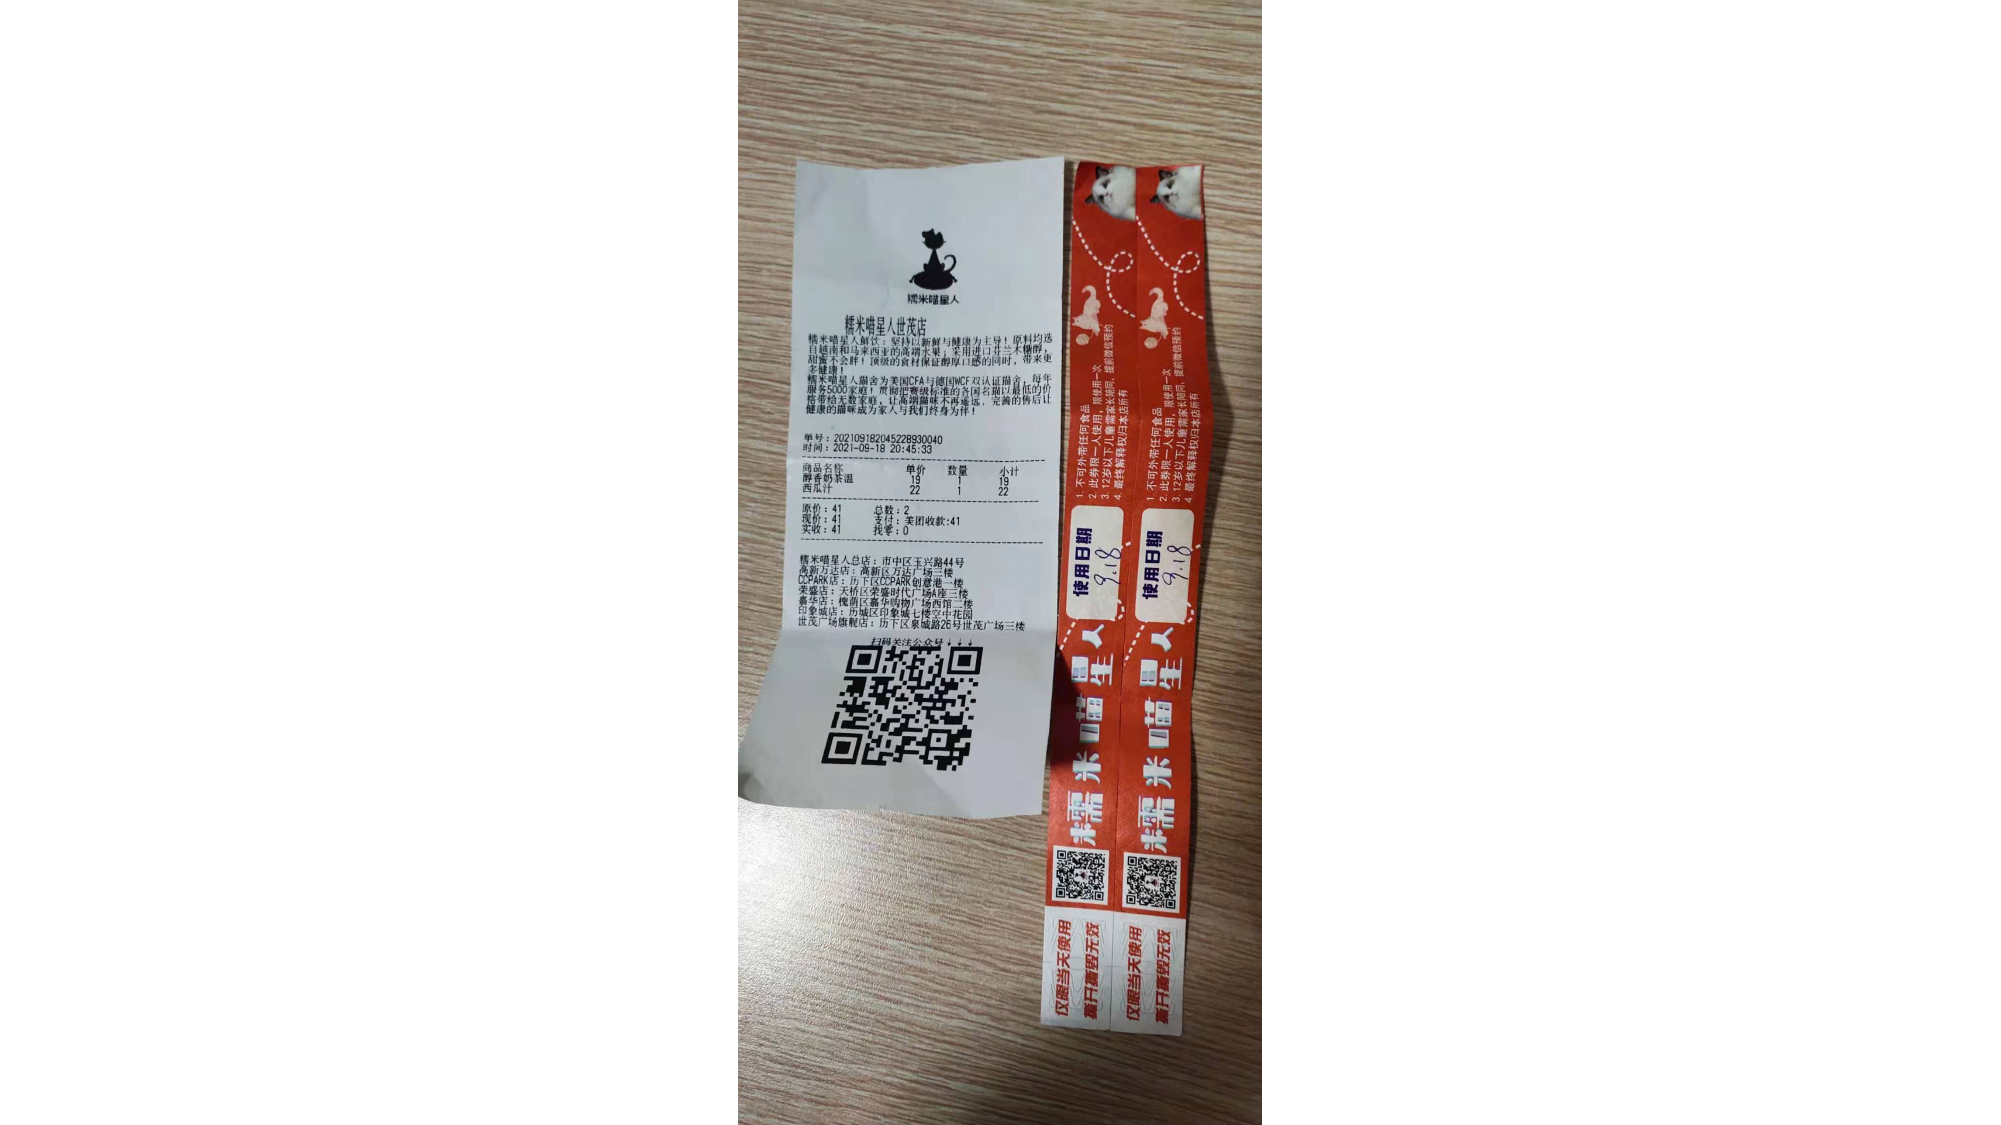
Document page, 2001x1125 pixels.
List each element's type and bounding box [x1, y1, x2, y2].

picture [738, 0, 1262, 1125]
